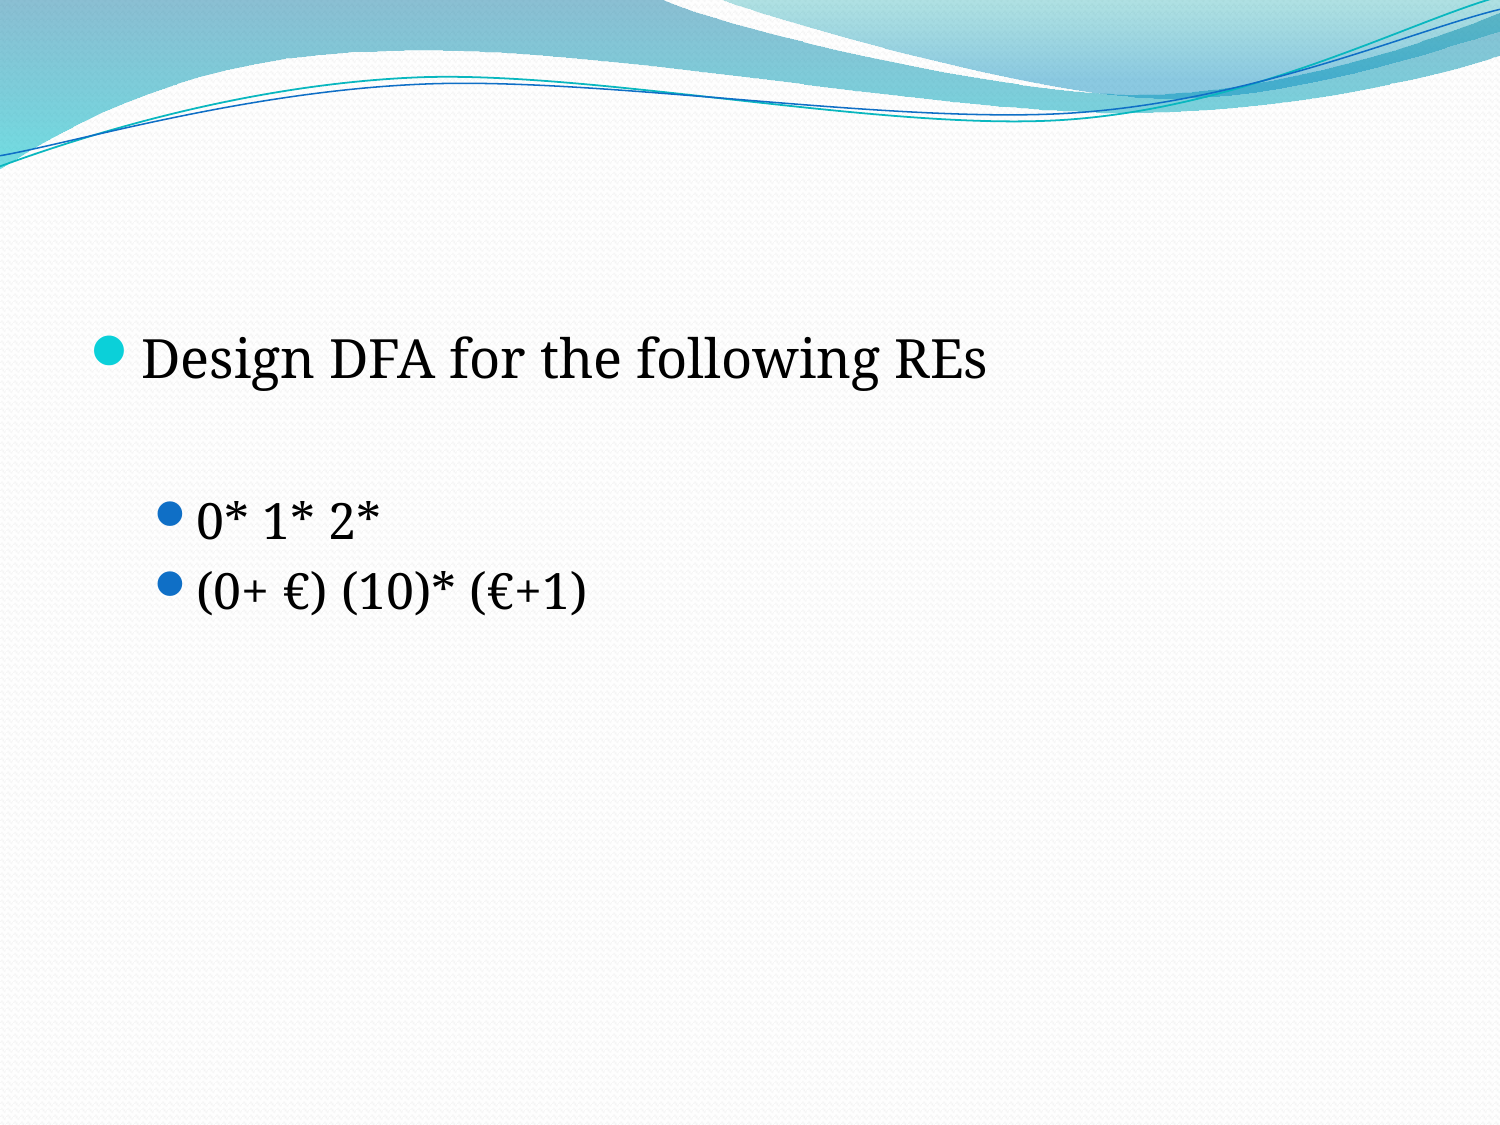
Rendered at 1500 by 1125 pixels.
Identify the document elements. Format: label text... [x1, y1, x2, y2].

list Design DFA for the following REs 0* 1* 2* (0+ €) (10)* (€+1) [75, 317, 1425, 1038]
